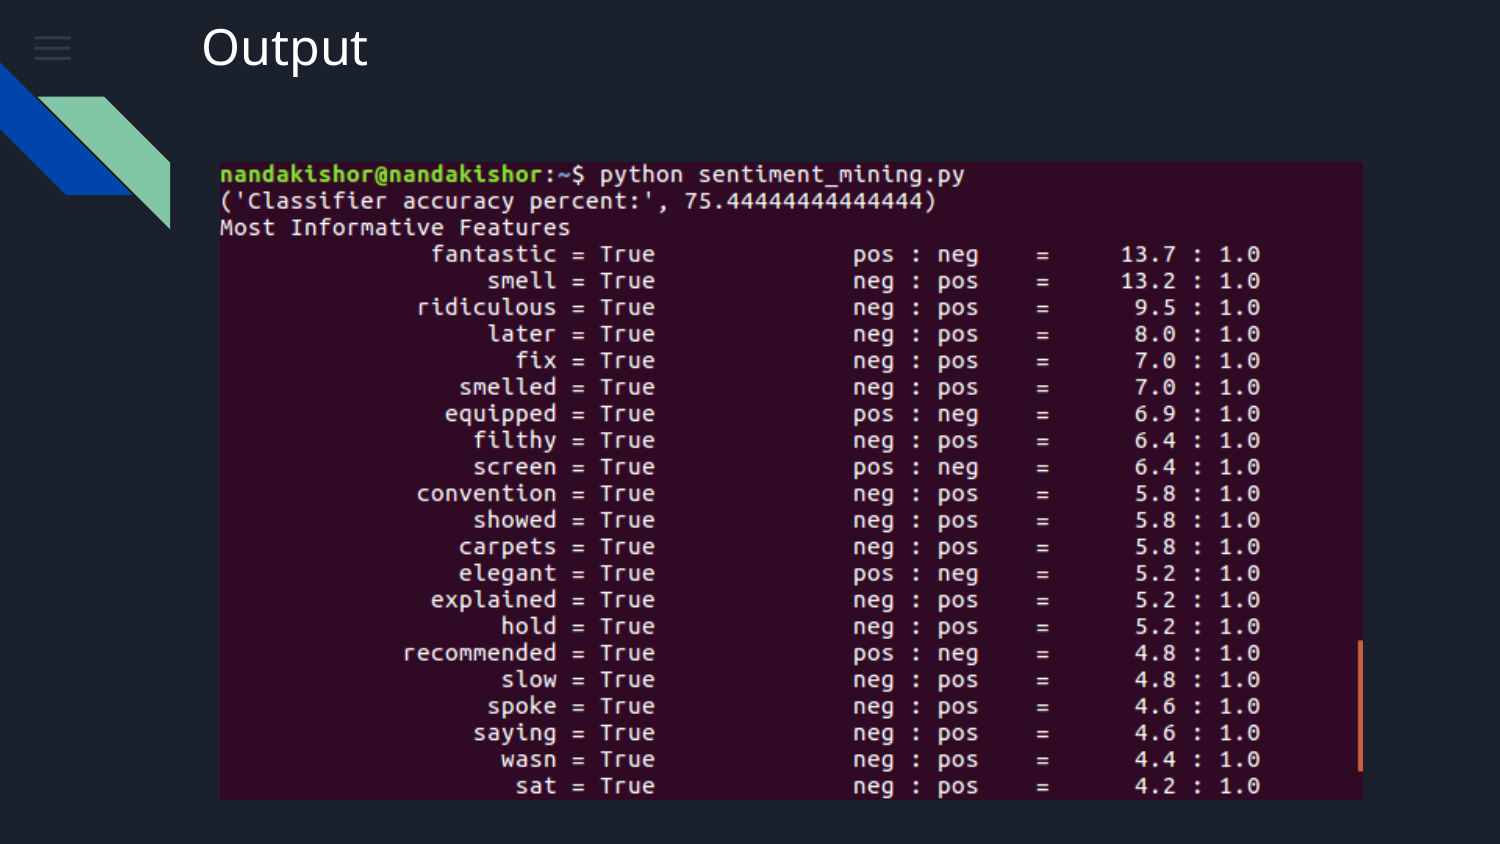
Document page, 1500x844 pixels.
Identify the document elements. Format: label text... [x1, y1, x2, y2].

title Output [186, 0, 1341, 150]
picture [220, 162, 1364, 801]
